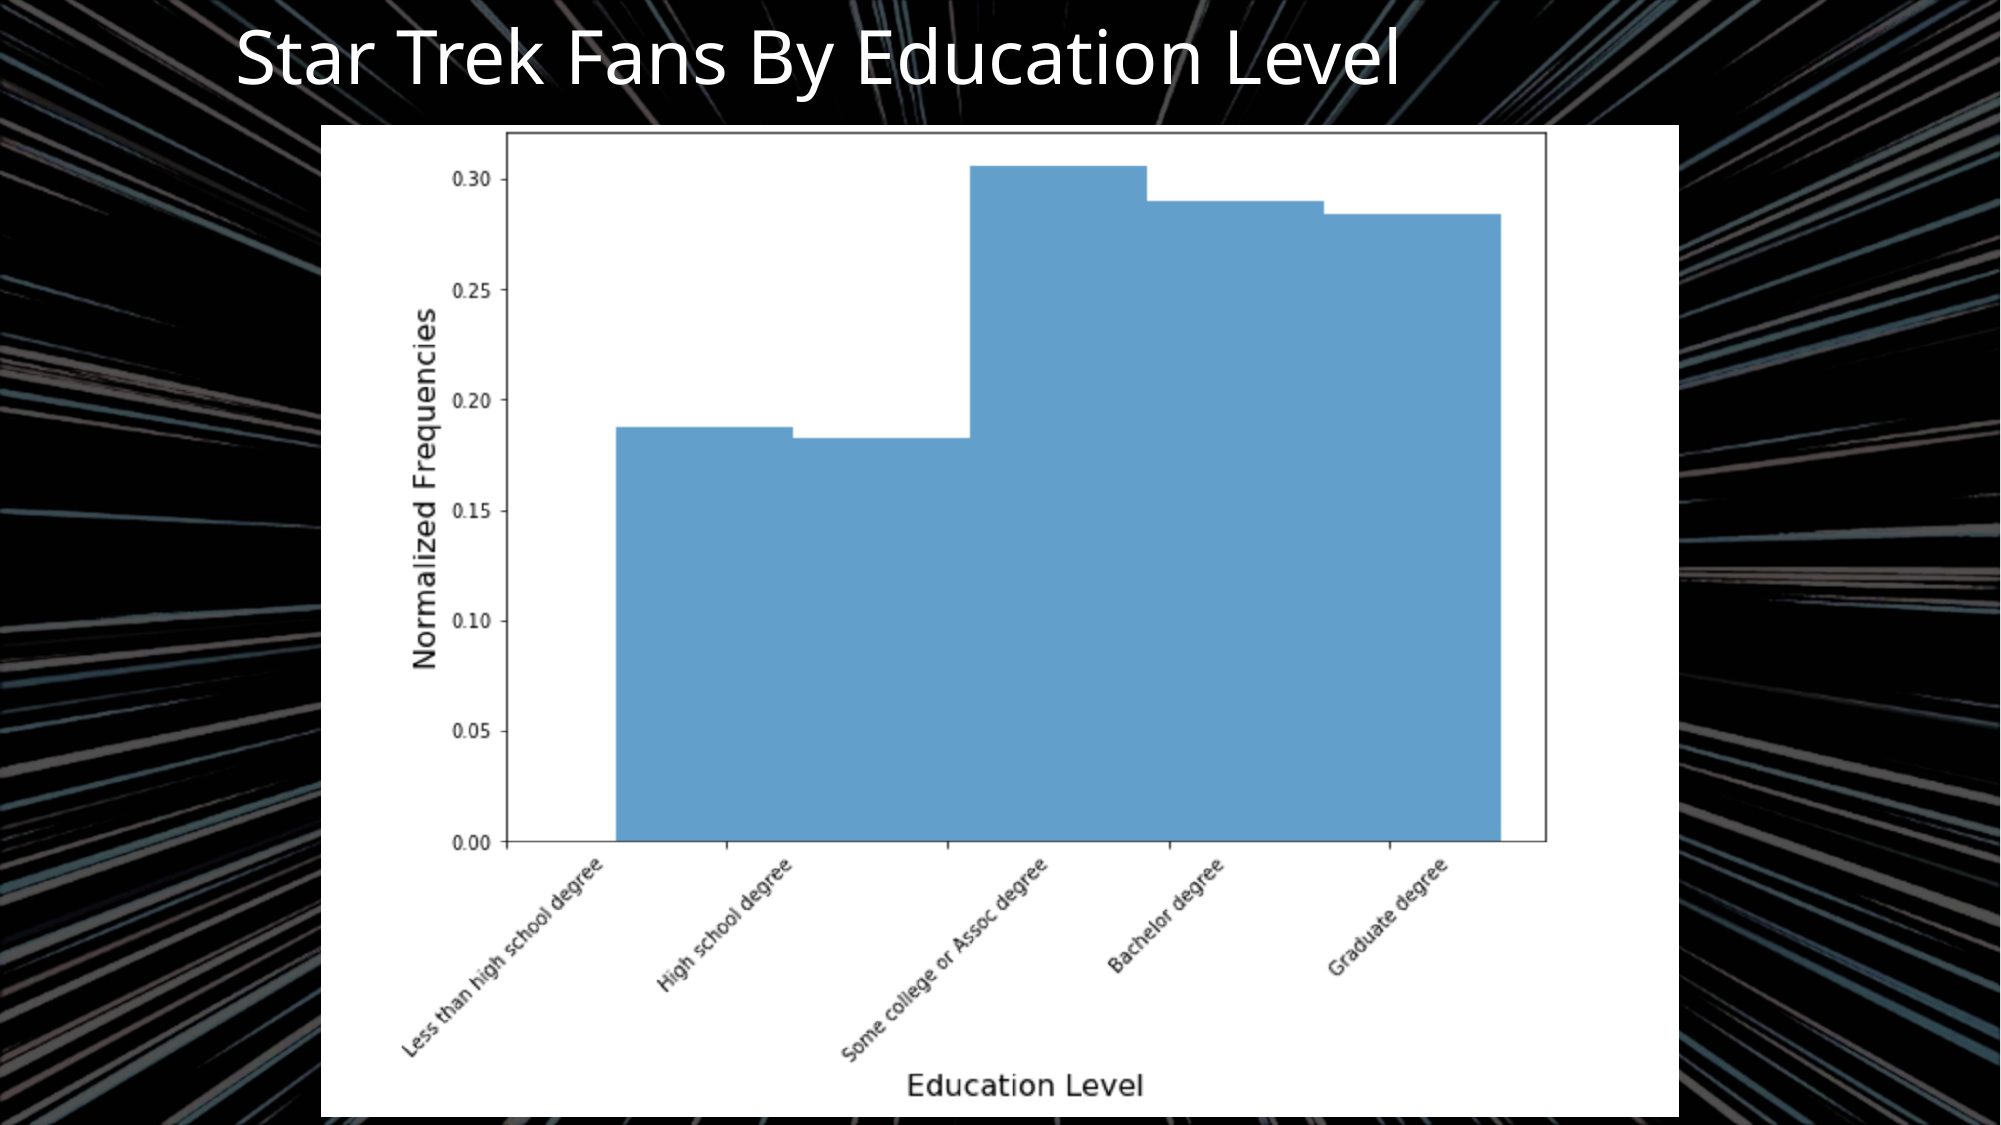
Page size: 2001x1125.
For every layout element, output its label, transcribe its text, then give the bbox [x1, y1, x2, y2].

picture [0, 0, 2001, 1125]
title Star Trek Fans By Education Level [220, 0, 2000, 156]
